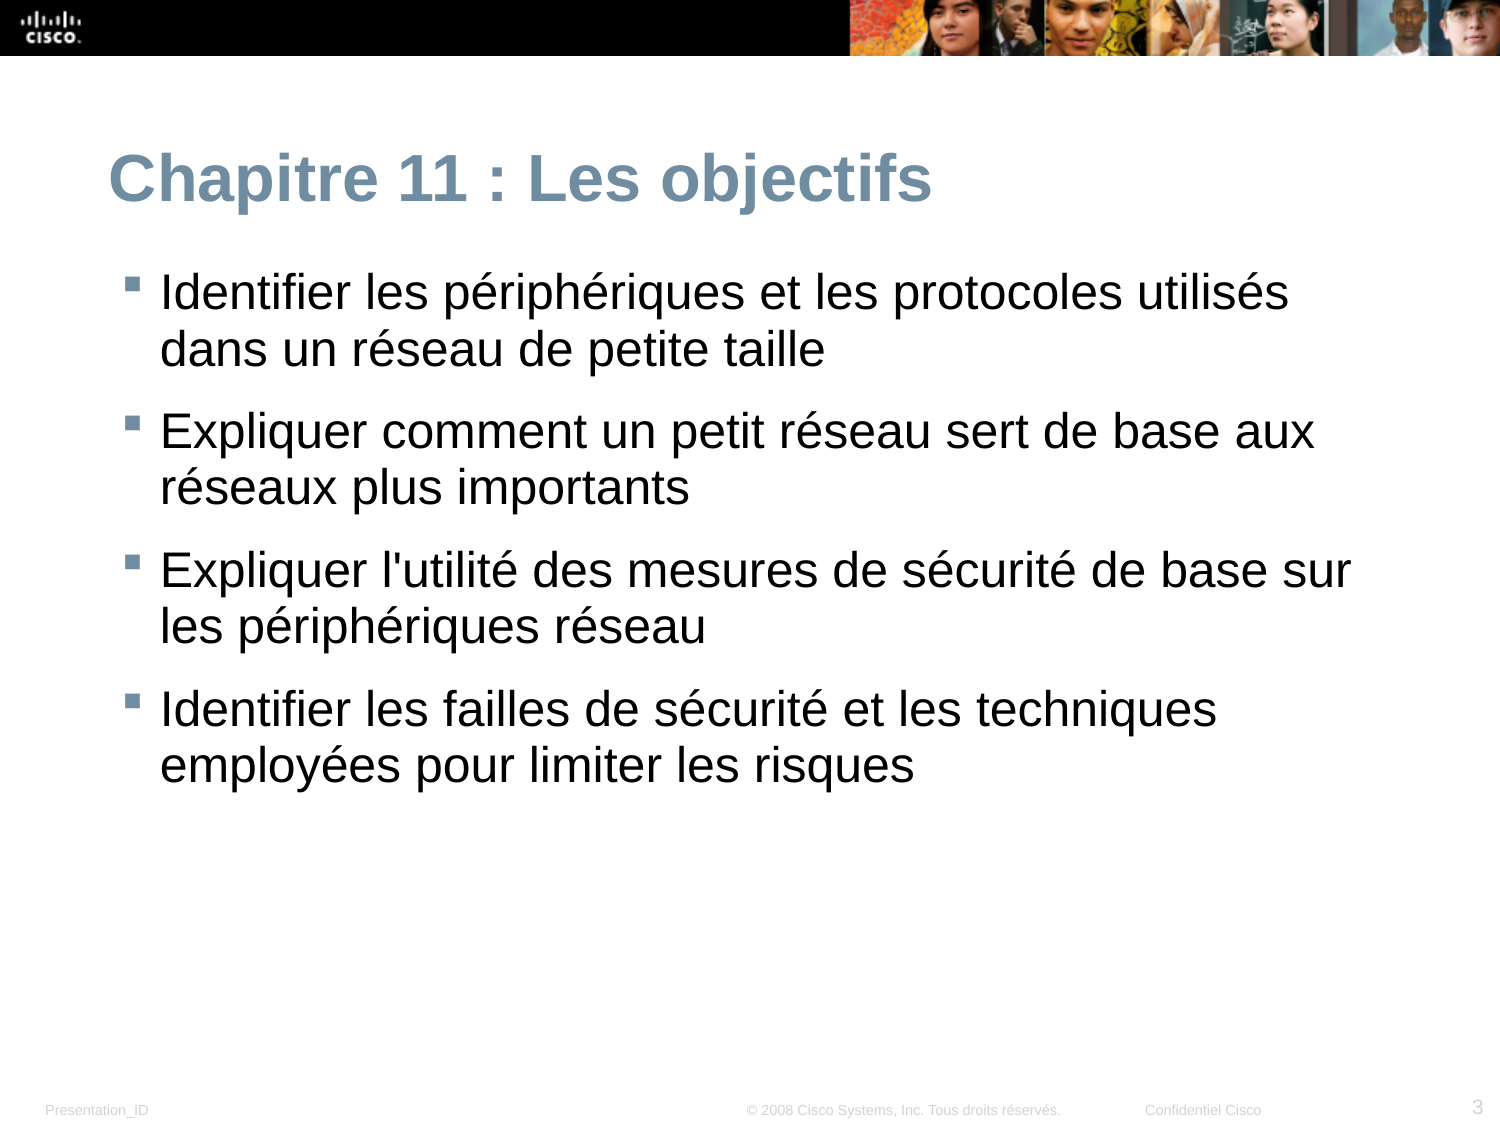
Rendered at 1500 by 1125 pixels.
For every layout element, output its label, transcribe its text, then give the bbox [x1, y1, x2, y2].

title Chapitre 11 : Les objectifs [95, 85, 1432, 224]
list Identifier les périphériques et les protocoles utilisés dans un réseau de petite taille Expliquer comment un petit réseau sert de base aux réseaux plus importants Expliquer l'utilité des mesures de sécurité de base sur les périphériques réseau Identifier les failles de sécurité et les techniques employées pour limiter les risques [107, 256, 1411, 843]
picture [0, 0, 1500, 56]
